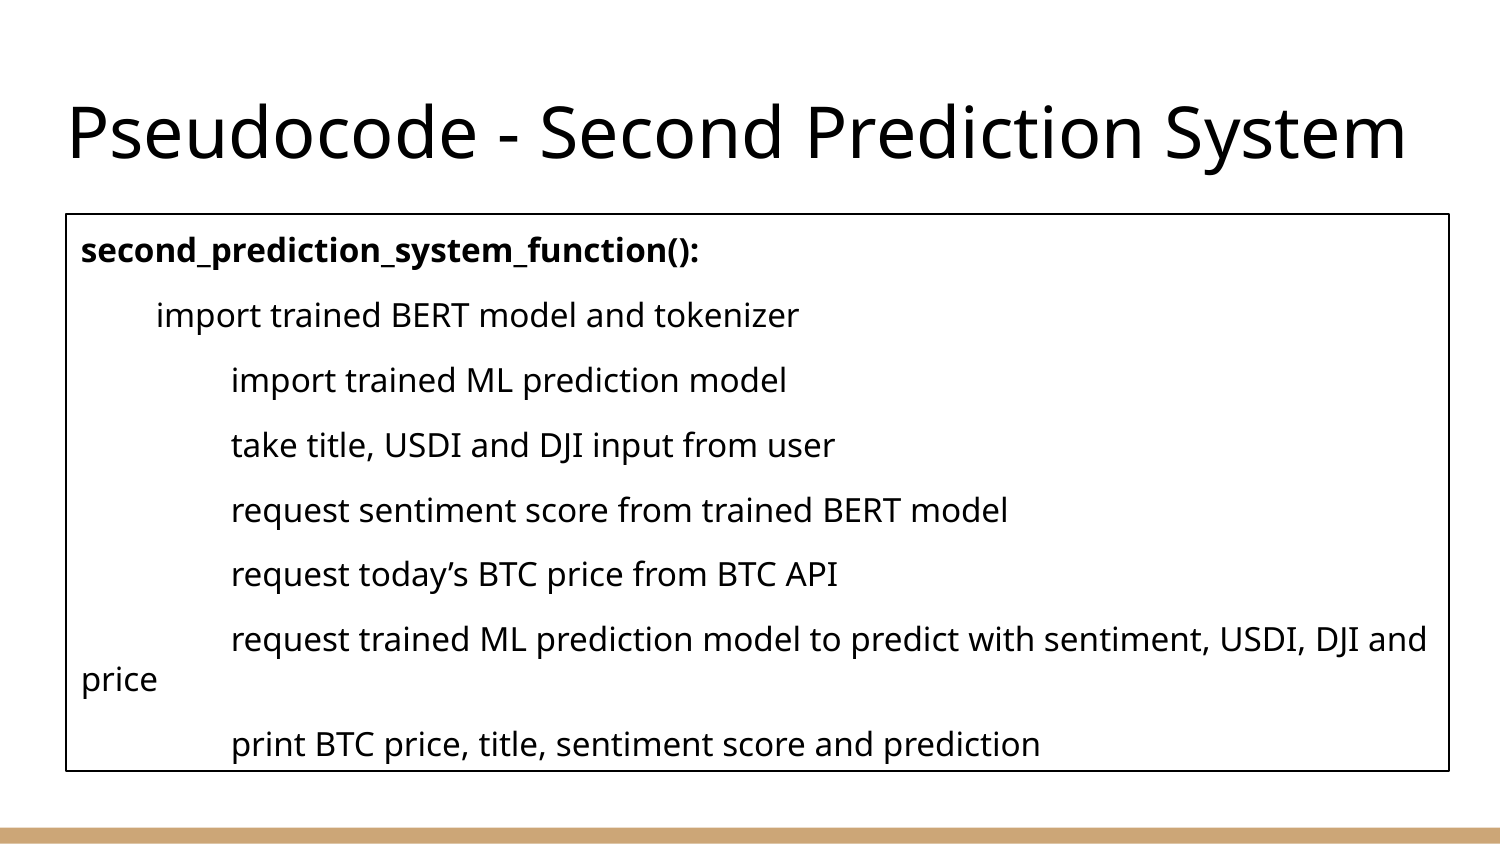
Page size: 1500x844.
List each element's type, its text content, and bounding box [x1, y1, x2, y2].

title Pseudocode - Second Prediction System [51, 51, 1449, 189]
list second_prediction_system_function(): import trained BERT model and tokenizer import trained ML prediction model take title, USDI and DJI input from user request sentiment score from trained BERT model request today’s BTC price from BTC API request trained ML prediction model to predict with sentiment, USDI, DJI and price print BTC price, title, sentiment score and prediction [65, 214, 1449, 771]
